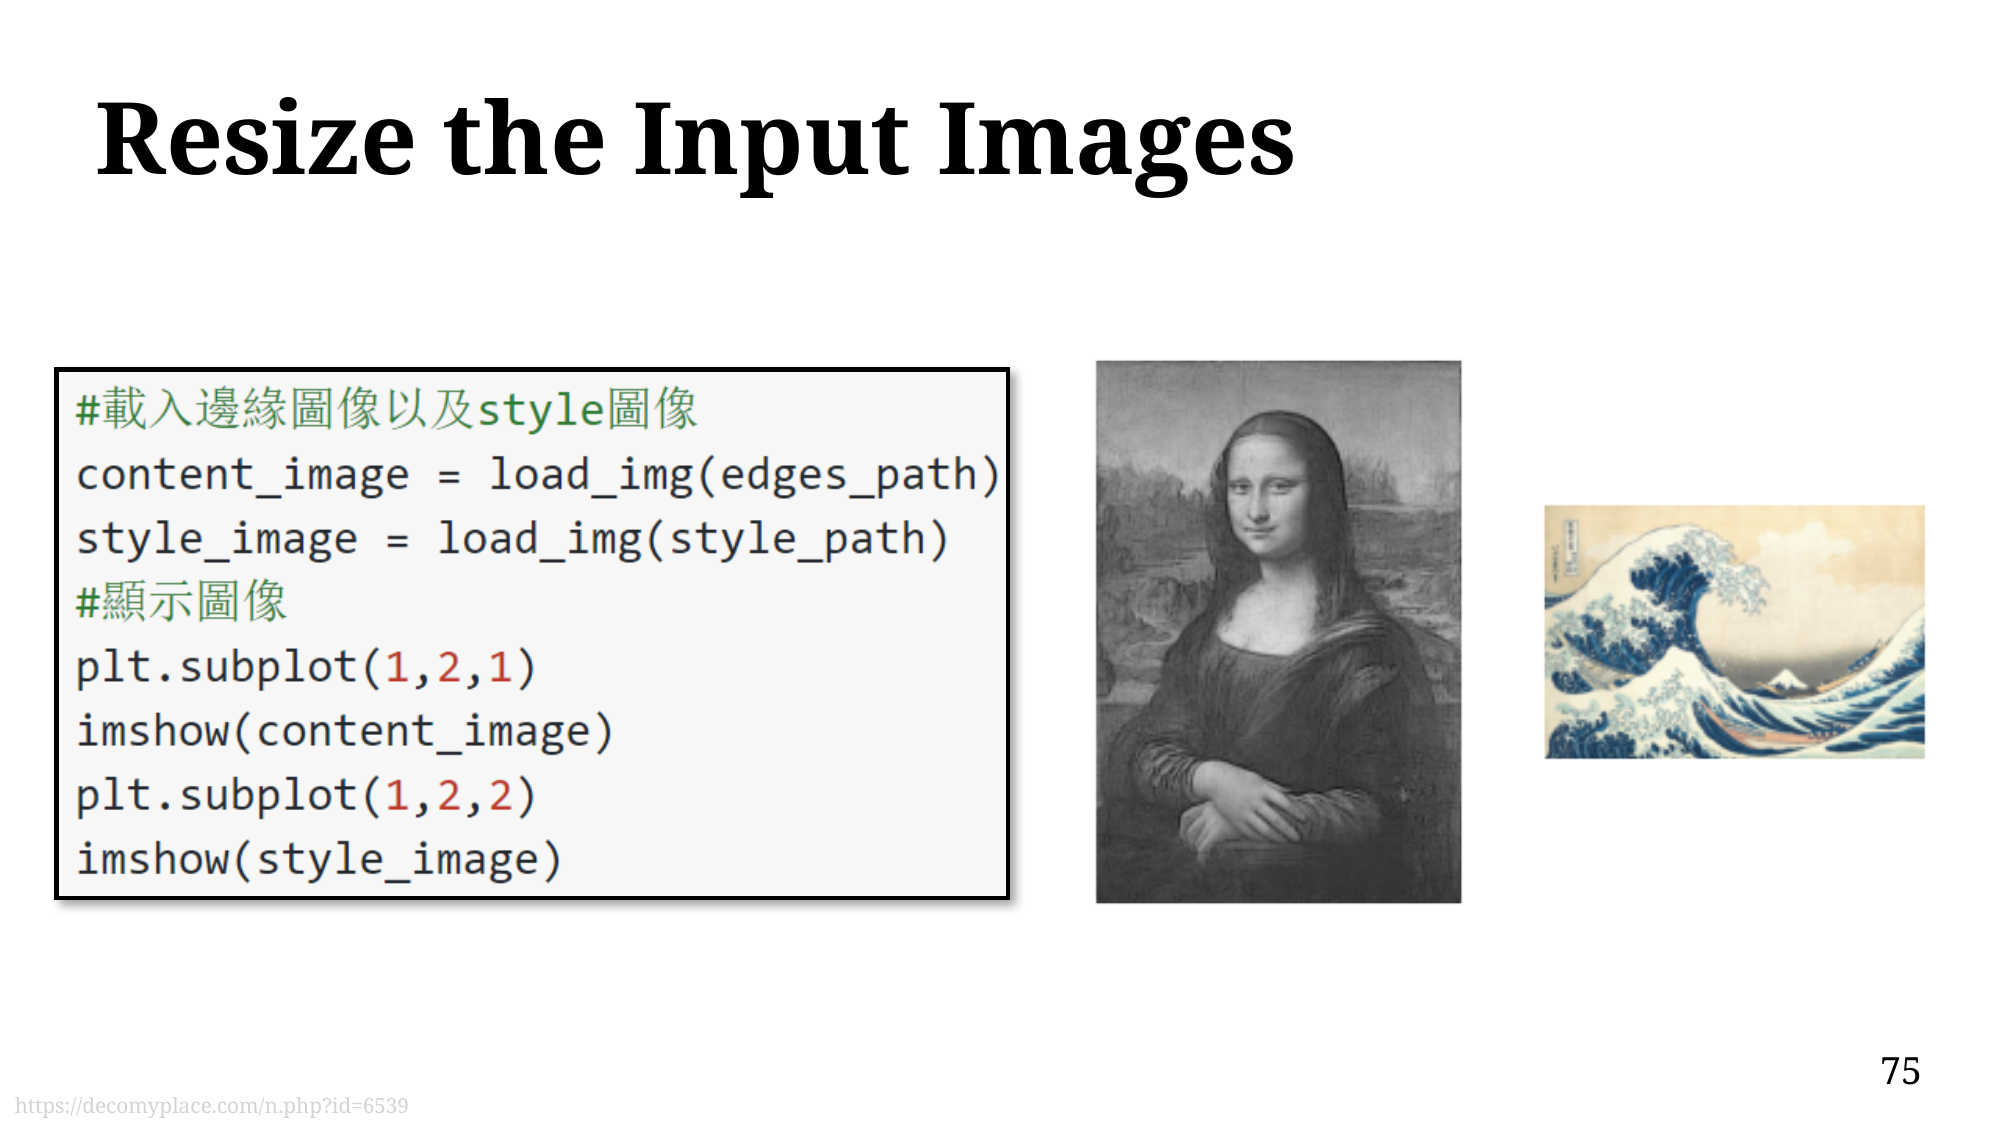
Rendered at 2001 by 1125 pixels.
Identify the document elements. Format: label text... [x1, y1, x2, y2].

text_box https://decomyplace.com/n.php?id=6539 [0, 1085, 1121, 1125]
picture [58, 372, 1006, 896]
title Resize the Input Images [80, 59, 1920, 225]
picture [1079, 346, 1941, 922]
slide_number 75 [1487, 1042, 1938, 1103]
